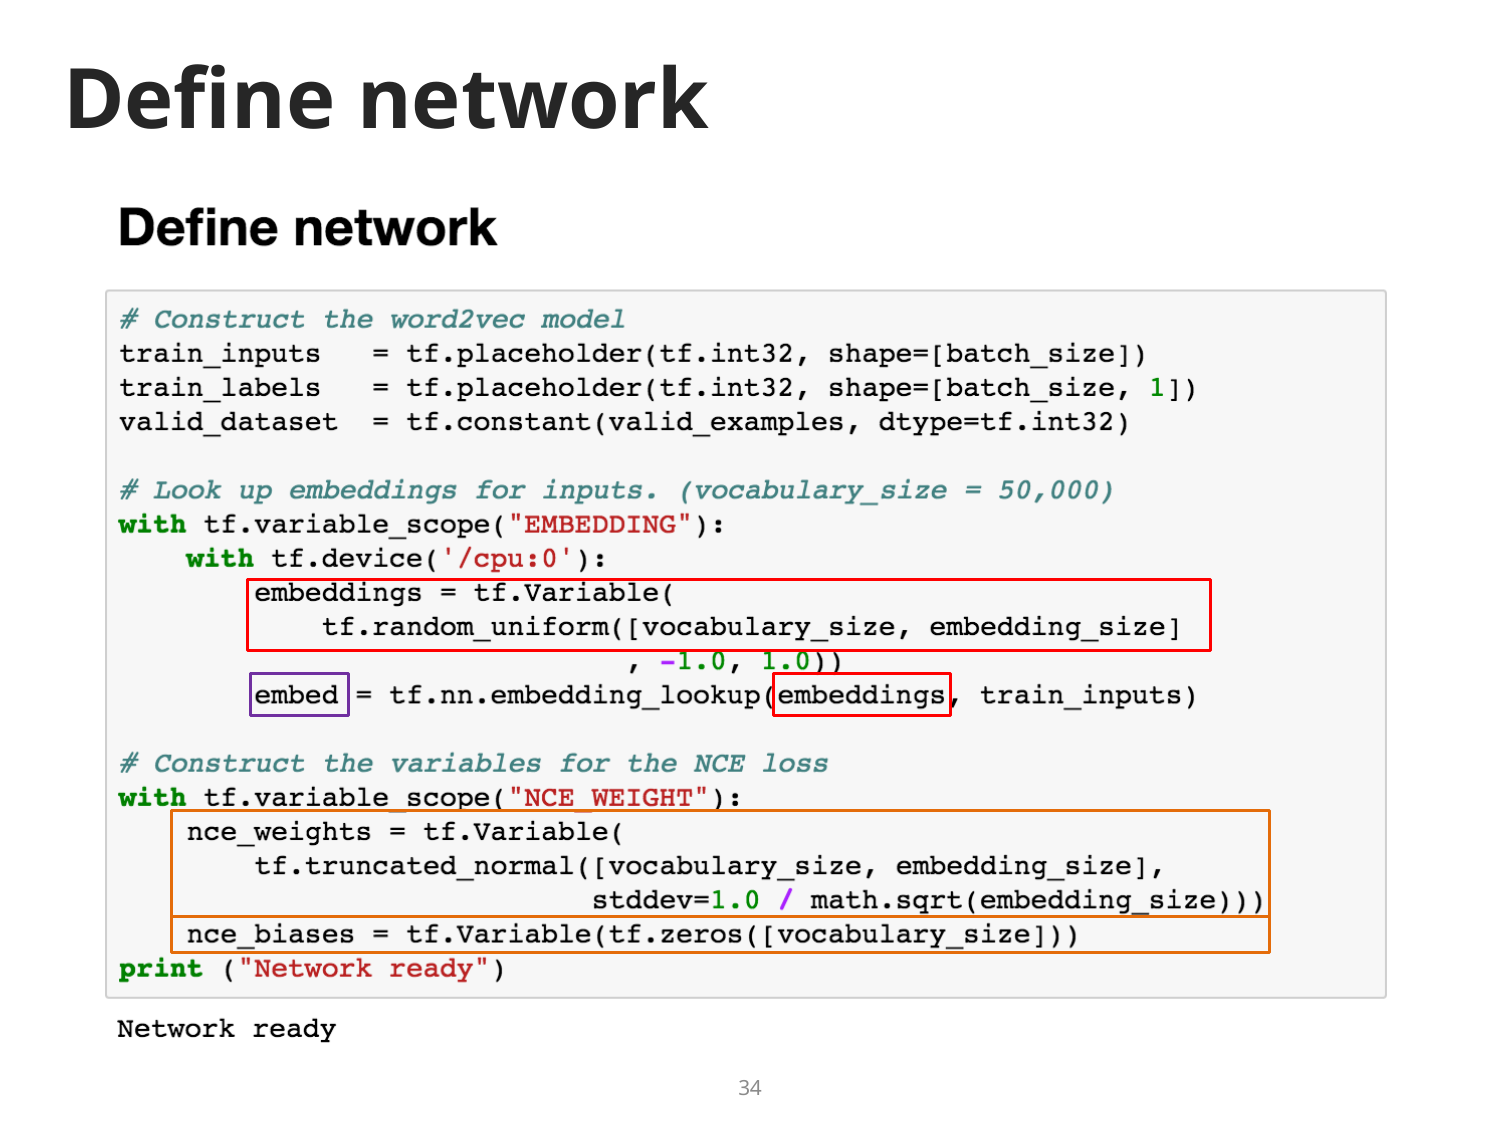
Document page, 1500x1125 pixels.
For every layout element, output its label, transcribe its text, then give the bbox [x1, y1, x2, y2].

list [101, 183, 1399, 1048]
slide_number 34 [575, 1058, 925, 1119]
title Define network [48, 41, 1456, 149]
